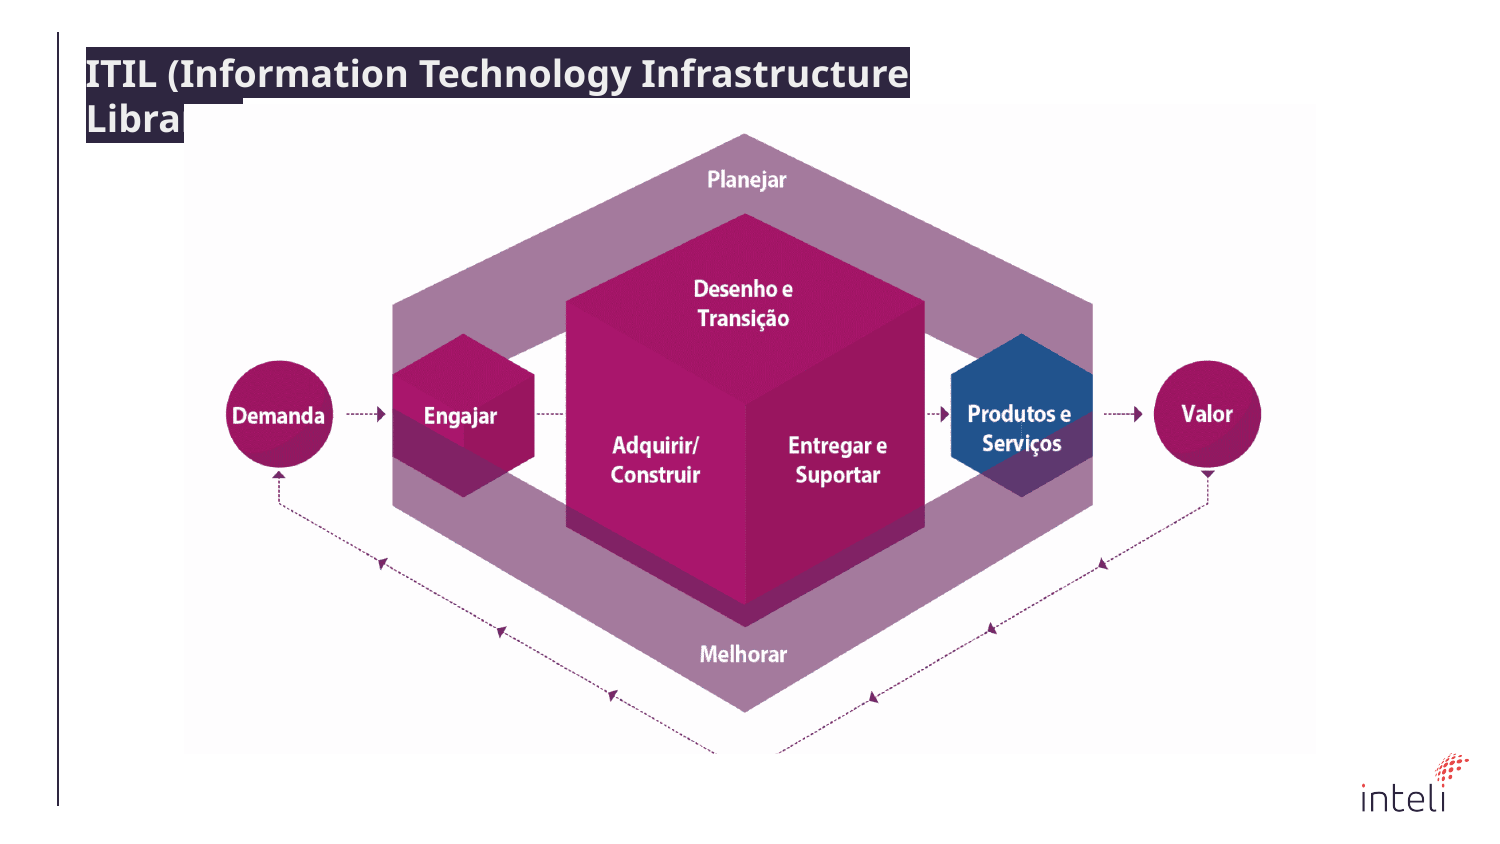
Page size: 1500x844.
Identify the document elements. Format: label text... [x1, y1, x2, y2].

picture [1361, 753, 1469, 813]
picture [183, 103, 1317, 754]
text_box ITIL (Information Technology Infrastructure Library): [85, 42, 1079, 148]
